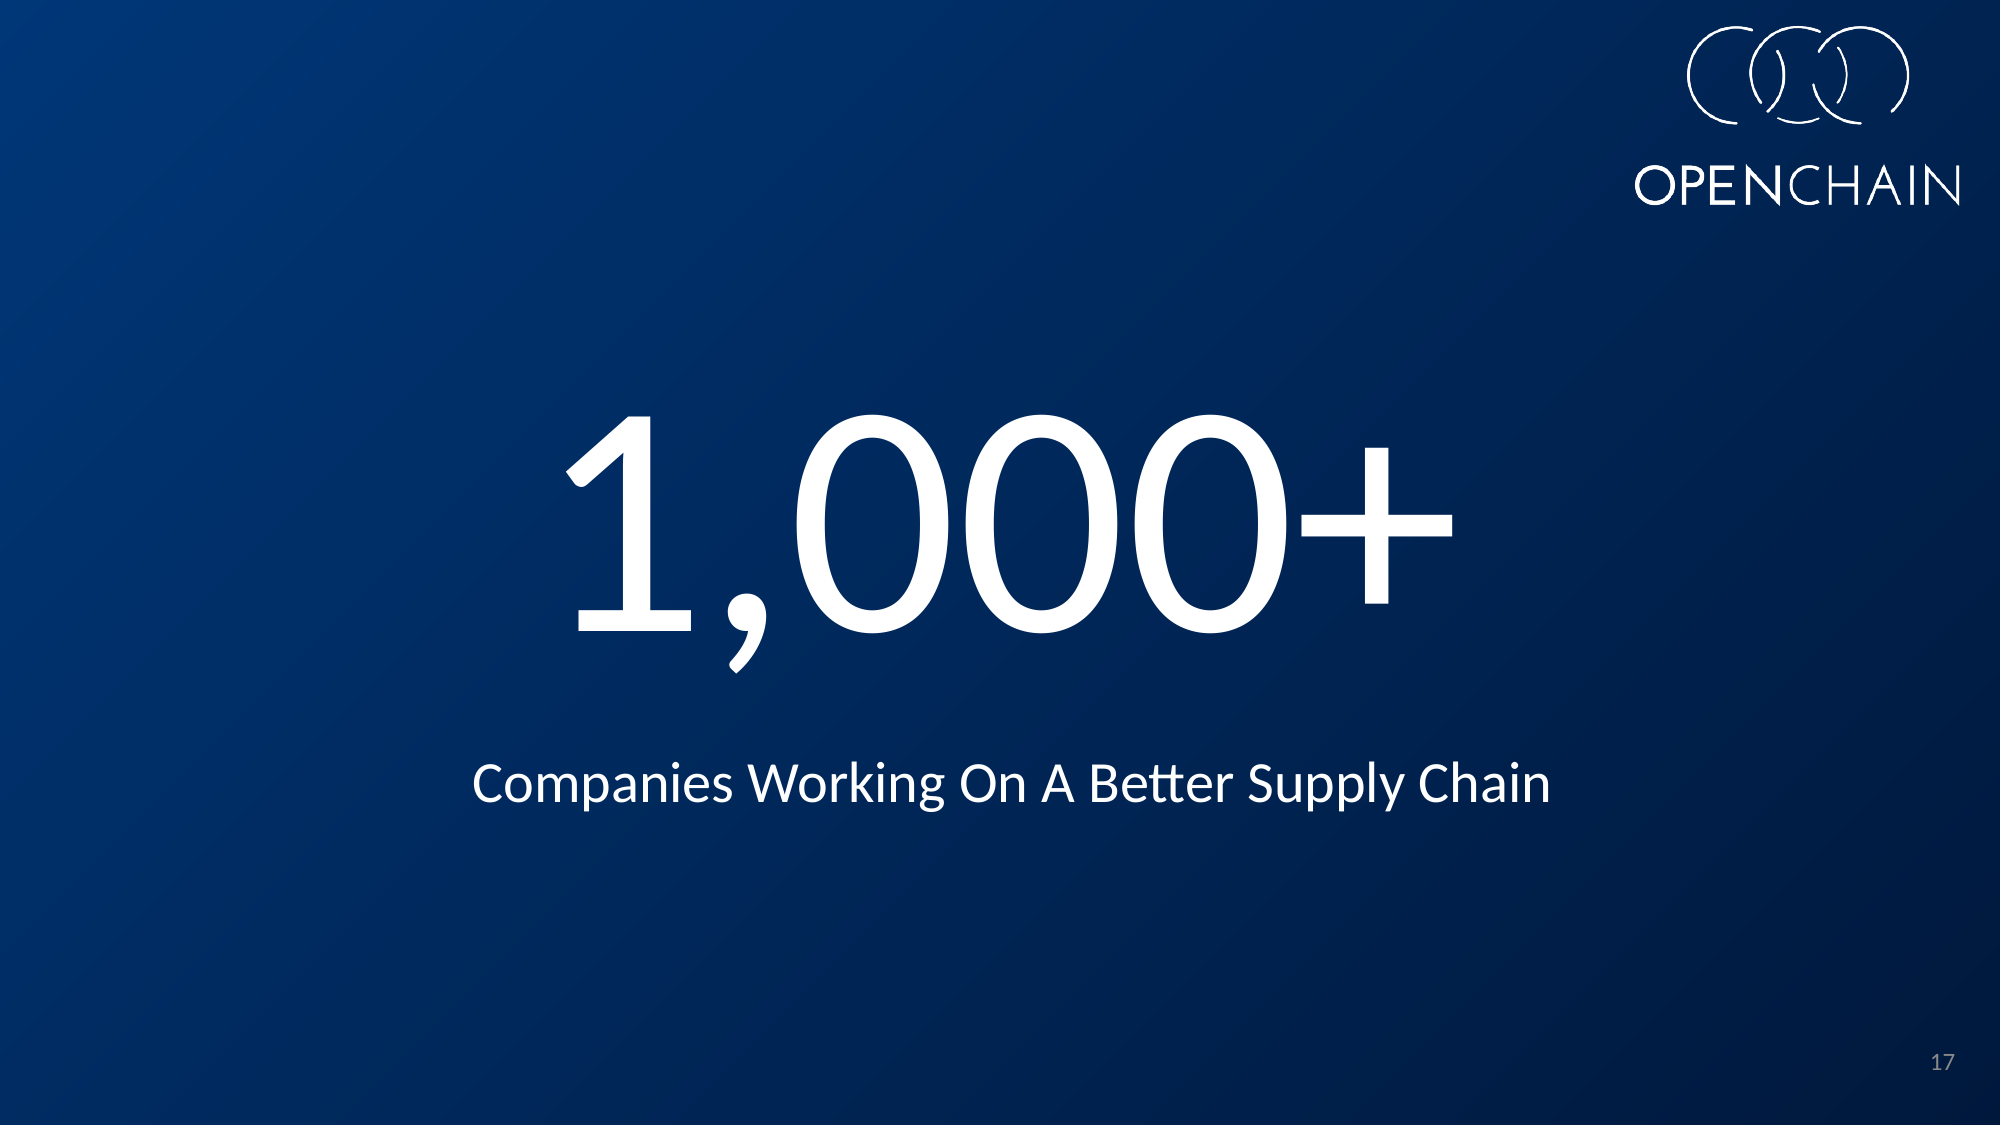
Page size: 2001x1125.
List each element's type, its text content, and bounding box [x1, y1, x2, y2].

picture [1628, 19, 1966, 213]
slide_number 17 [1850, 1017, 1971, 1104]
title 1,000+ [68, 274, 1932, 719]
list Companies Working On A Better Supply Chain [68, 736, 1932, 1018]
